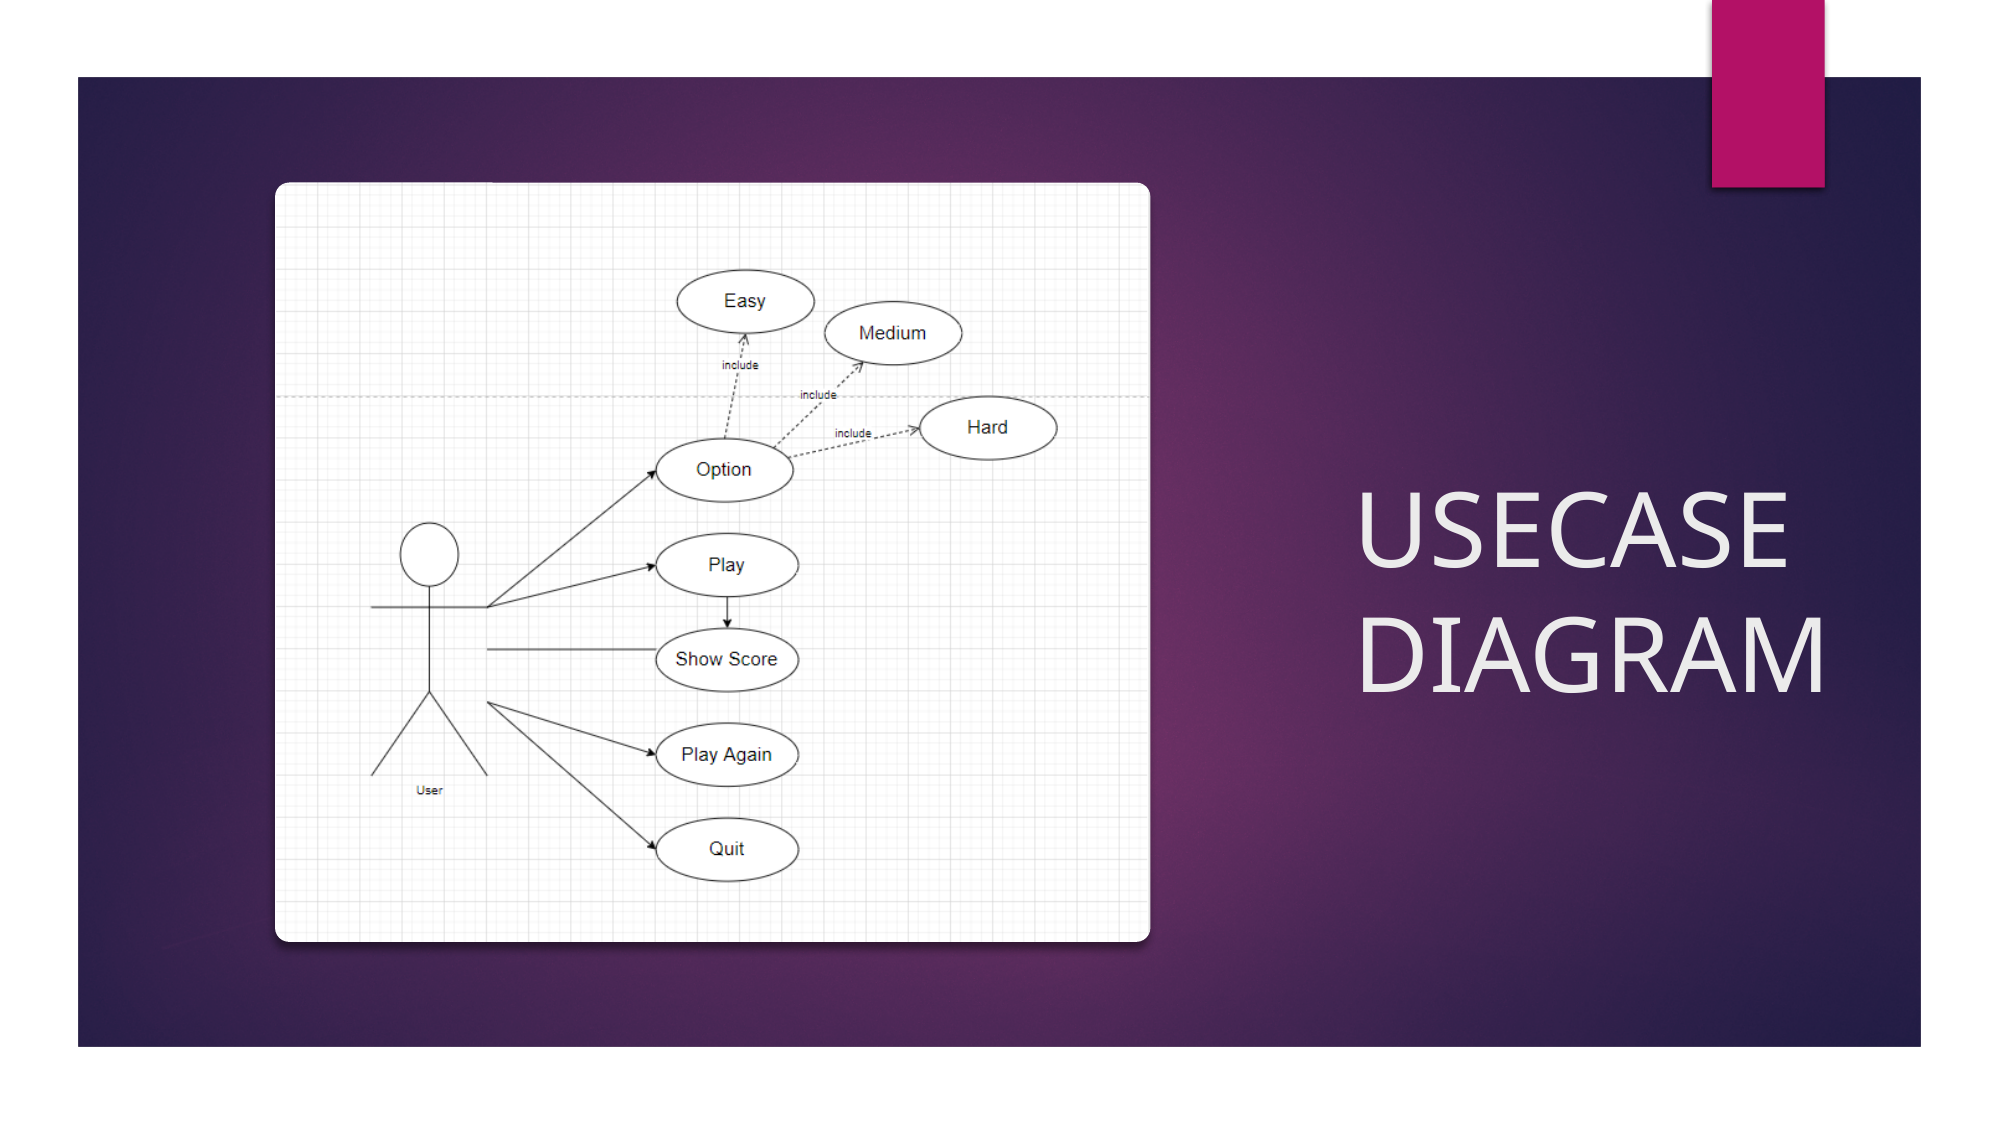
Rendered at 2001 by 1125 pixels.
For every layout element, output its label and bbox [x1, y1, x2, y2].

picture [274, 182, 1151, 943]
text_box [0, 0, 2000, 1125]
